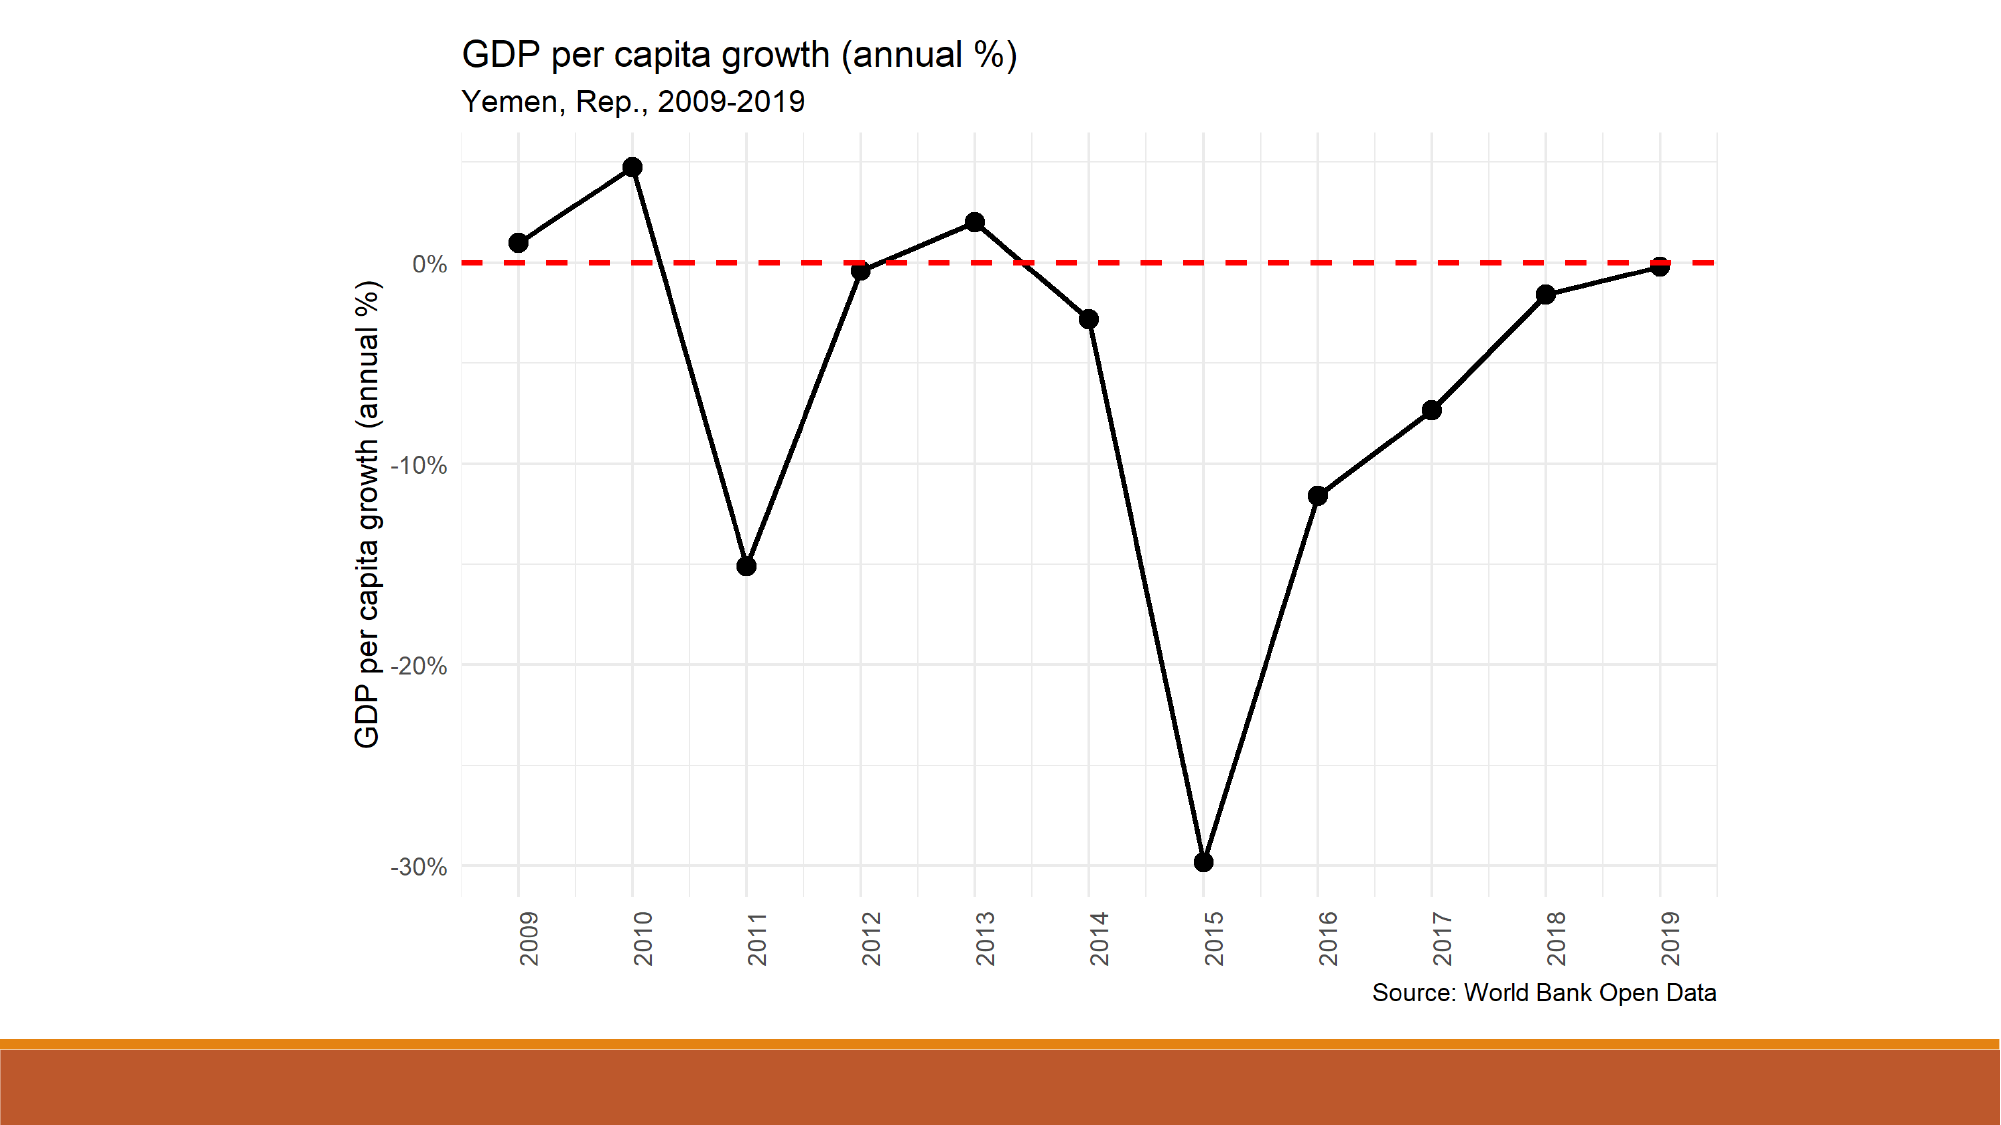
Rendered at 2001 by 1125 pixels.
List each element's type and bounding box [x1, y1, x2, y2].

list [338, 24, 1733, 1021]
